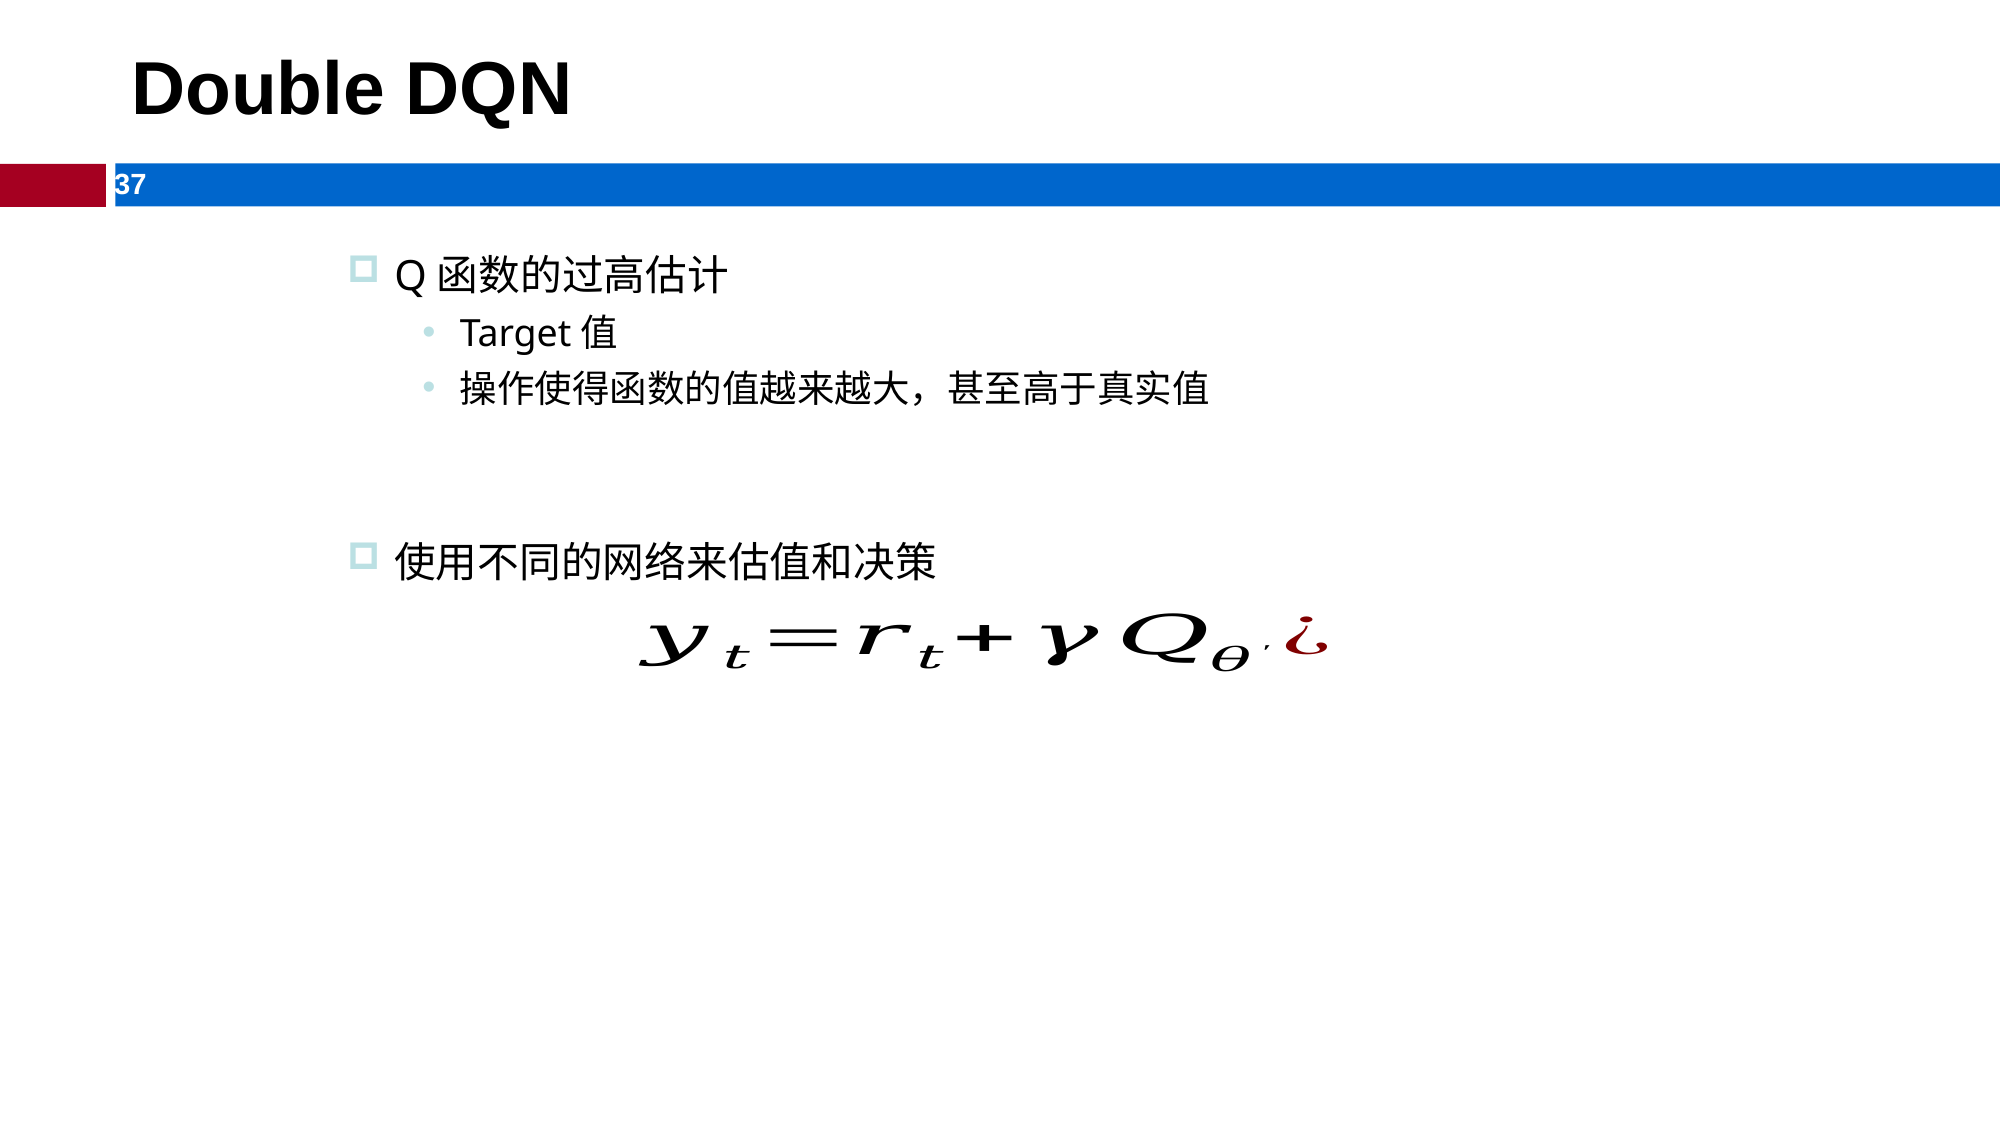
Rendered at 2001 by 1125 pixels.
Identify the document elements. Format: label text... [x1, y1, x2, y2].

title Double DQN [116, 0, 1697, 169]
text_box 使用不同的网络来估值和决策 [332, 528, 1465, 619]
